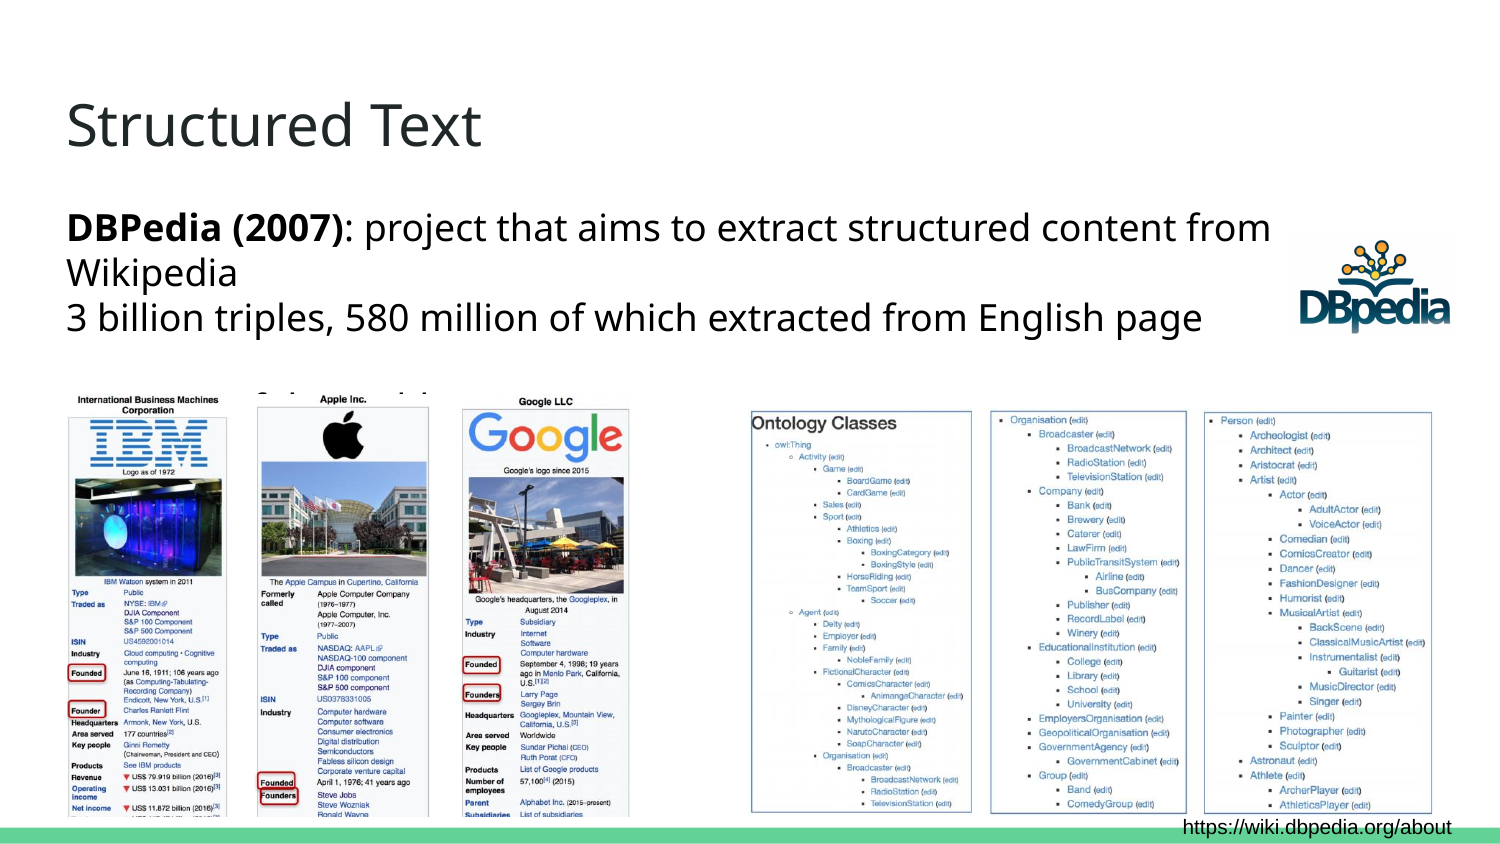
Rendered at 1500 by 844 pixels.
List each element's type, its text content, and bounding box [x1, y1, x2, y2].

picture [748, 408, 1434, 817]
picture [67, 394, 631, 817]
picture [1286, 235, 1459, 340]
list DBPedia (2007): project that aims to extract structured content from Wikipedia 3 billion triples, 580 million of which extracted from English page Infobox tables Categories [51, 189, 1449, 750]
text_box https://wiki.dbpedia.org/about [1167, 799, 1500, 844]
title Structured Text [51, 72, 1449, 167]
